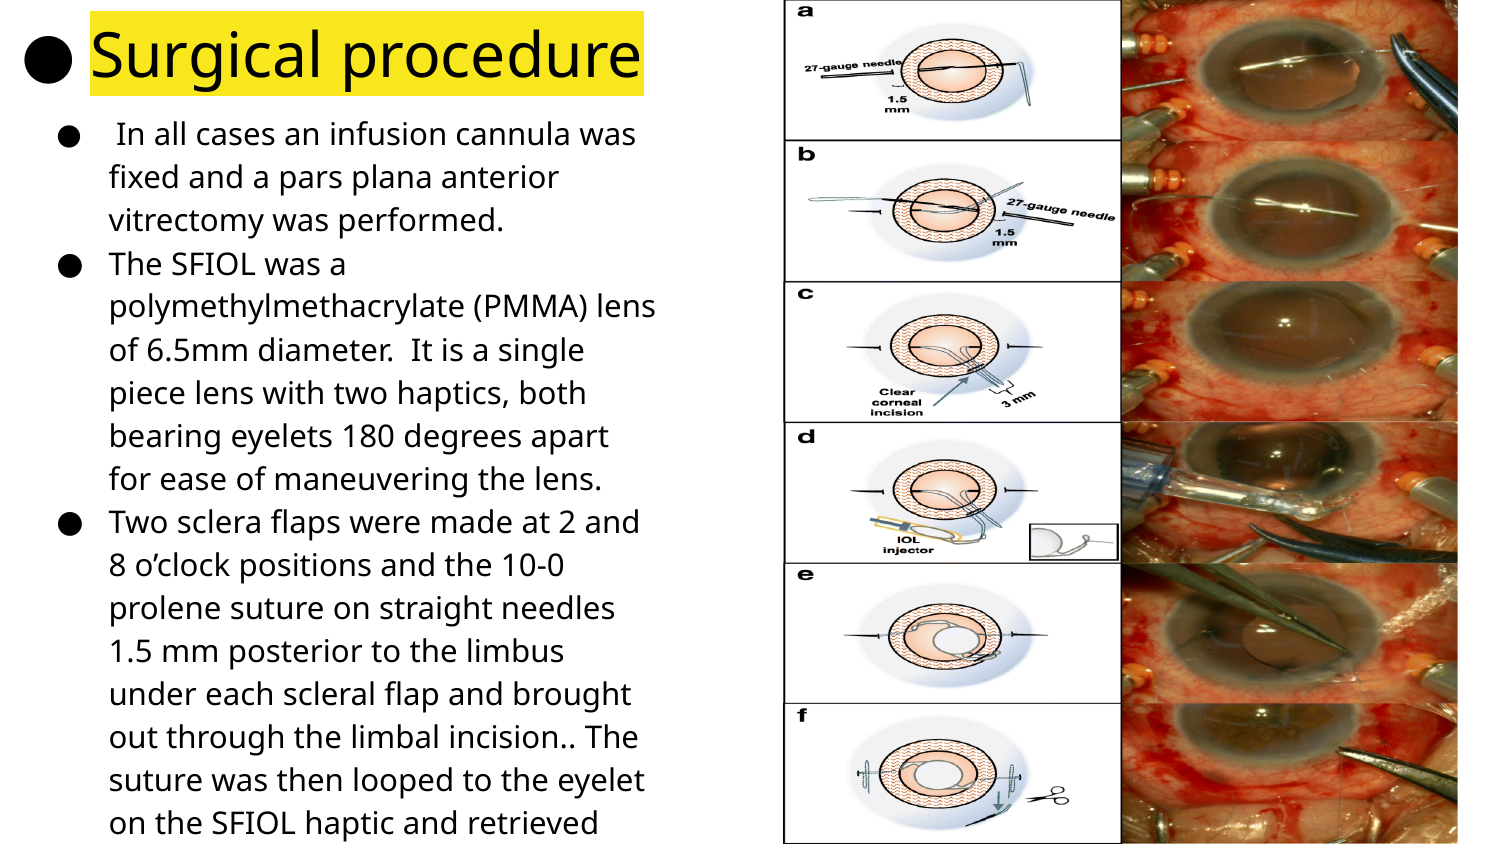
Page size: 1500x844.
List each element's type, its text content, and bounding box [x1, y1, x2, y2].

title Surgical procedure [0, 0, 781, 94]
picture [783, 0, 1458, 844]
list In all cases an infusion cannula was fixed and a pars plana anterior vitrectomy was performed. The SFIOL was a polymethylmethacrylate (PMMA) lens of 6.5mm diameter. It is a single piece lens with two haptics, both bearing eyelets 180 degrees apart for ease of maneuvering the lens. Two sclera flaps were made at 2 and 8 o’clock positions and the 10-0 prolene suture on straight needles 1.5 mm posterior to the limbus under each scleral flap and brought out through the limbal incision.. The suture was then looped to the eyelet on the SFIOL haptic and retrieved back under the scleral flap on the same side. [18, 93, 675, 844]
